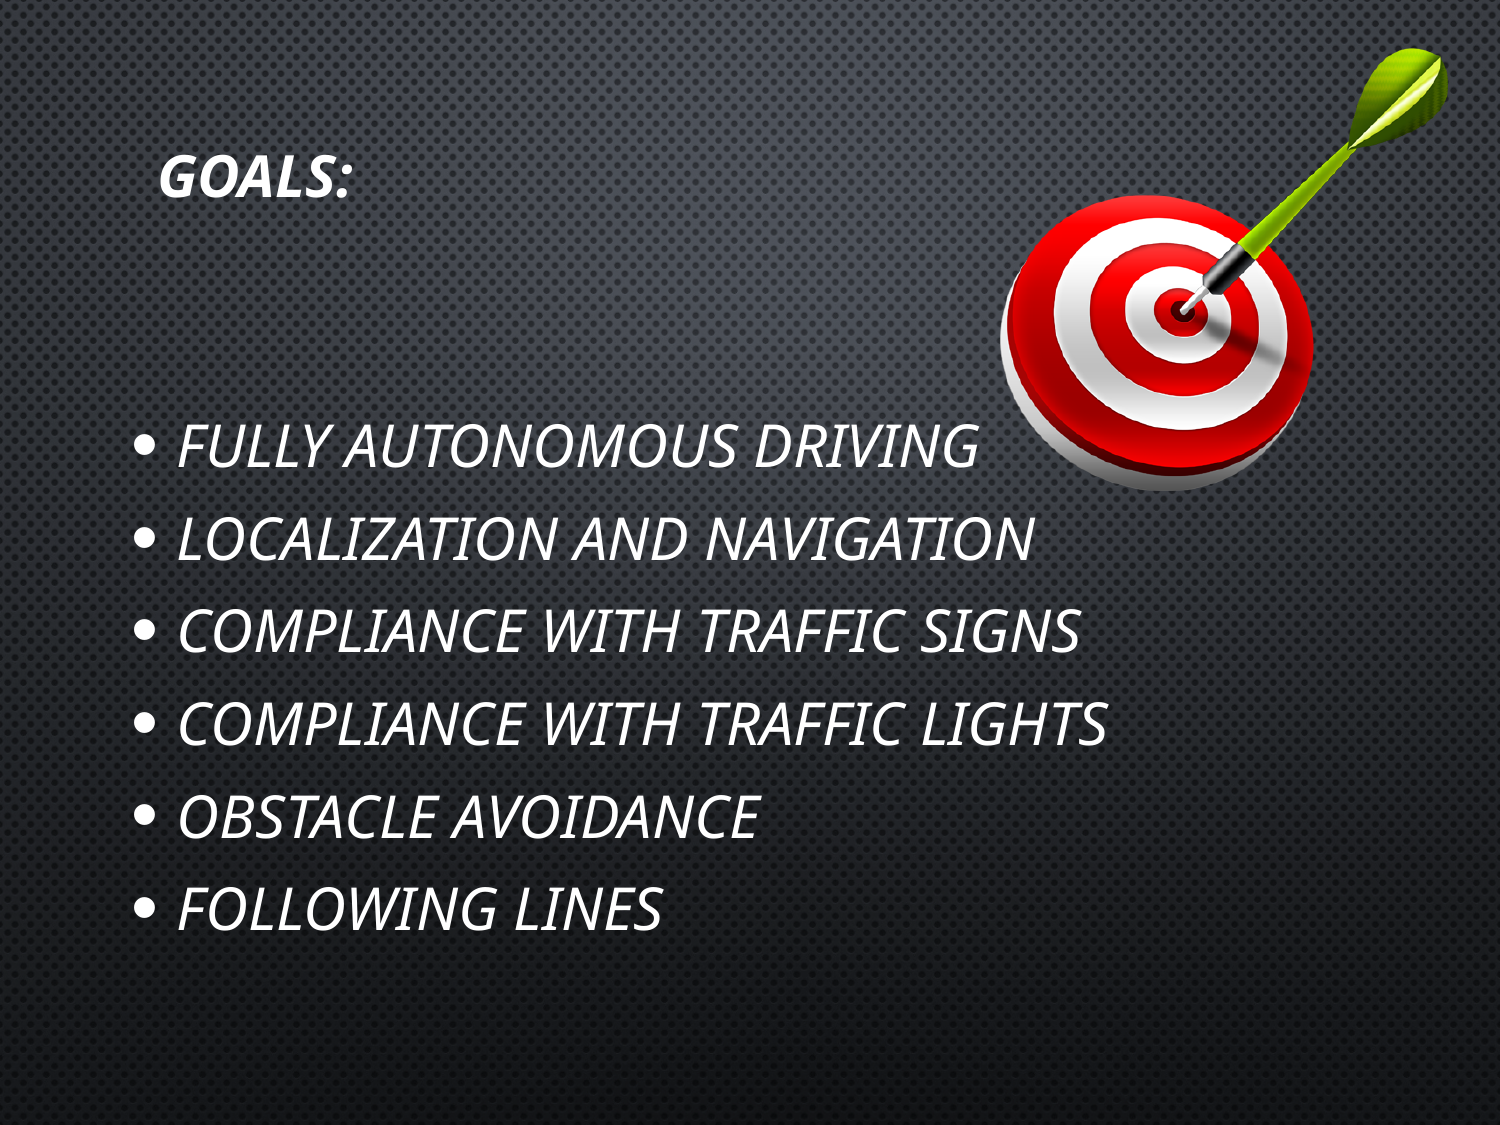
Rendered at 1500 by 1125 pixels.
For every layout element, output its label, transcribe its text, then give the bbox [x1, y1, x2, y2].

title Goals: [142, 36, 1407, 297]
list Fully autonomous driving Localization and navigation Compliance with traffic signs Compliance with traffic lights Obstacle avoidance Following lines [116, 297, 1142, 1012]
picture [999, 47, 1449, 492]
